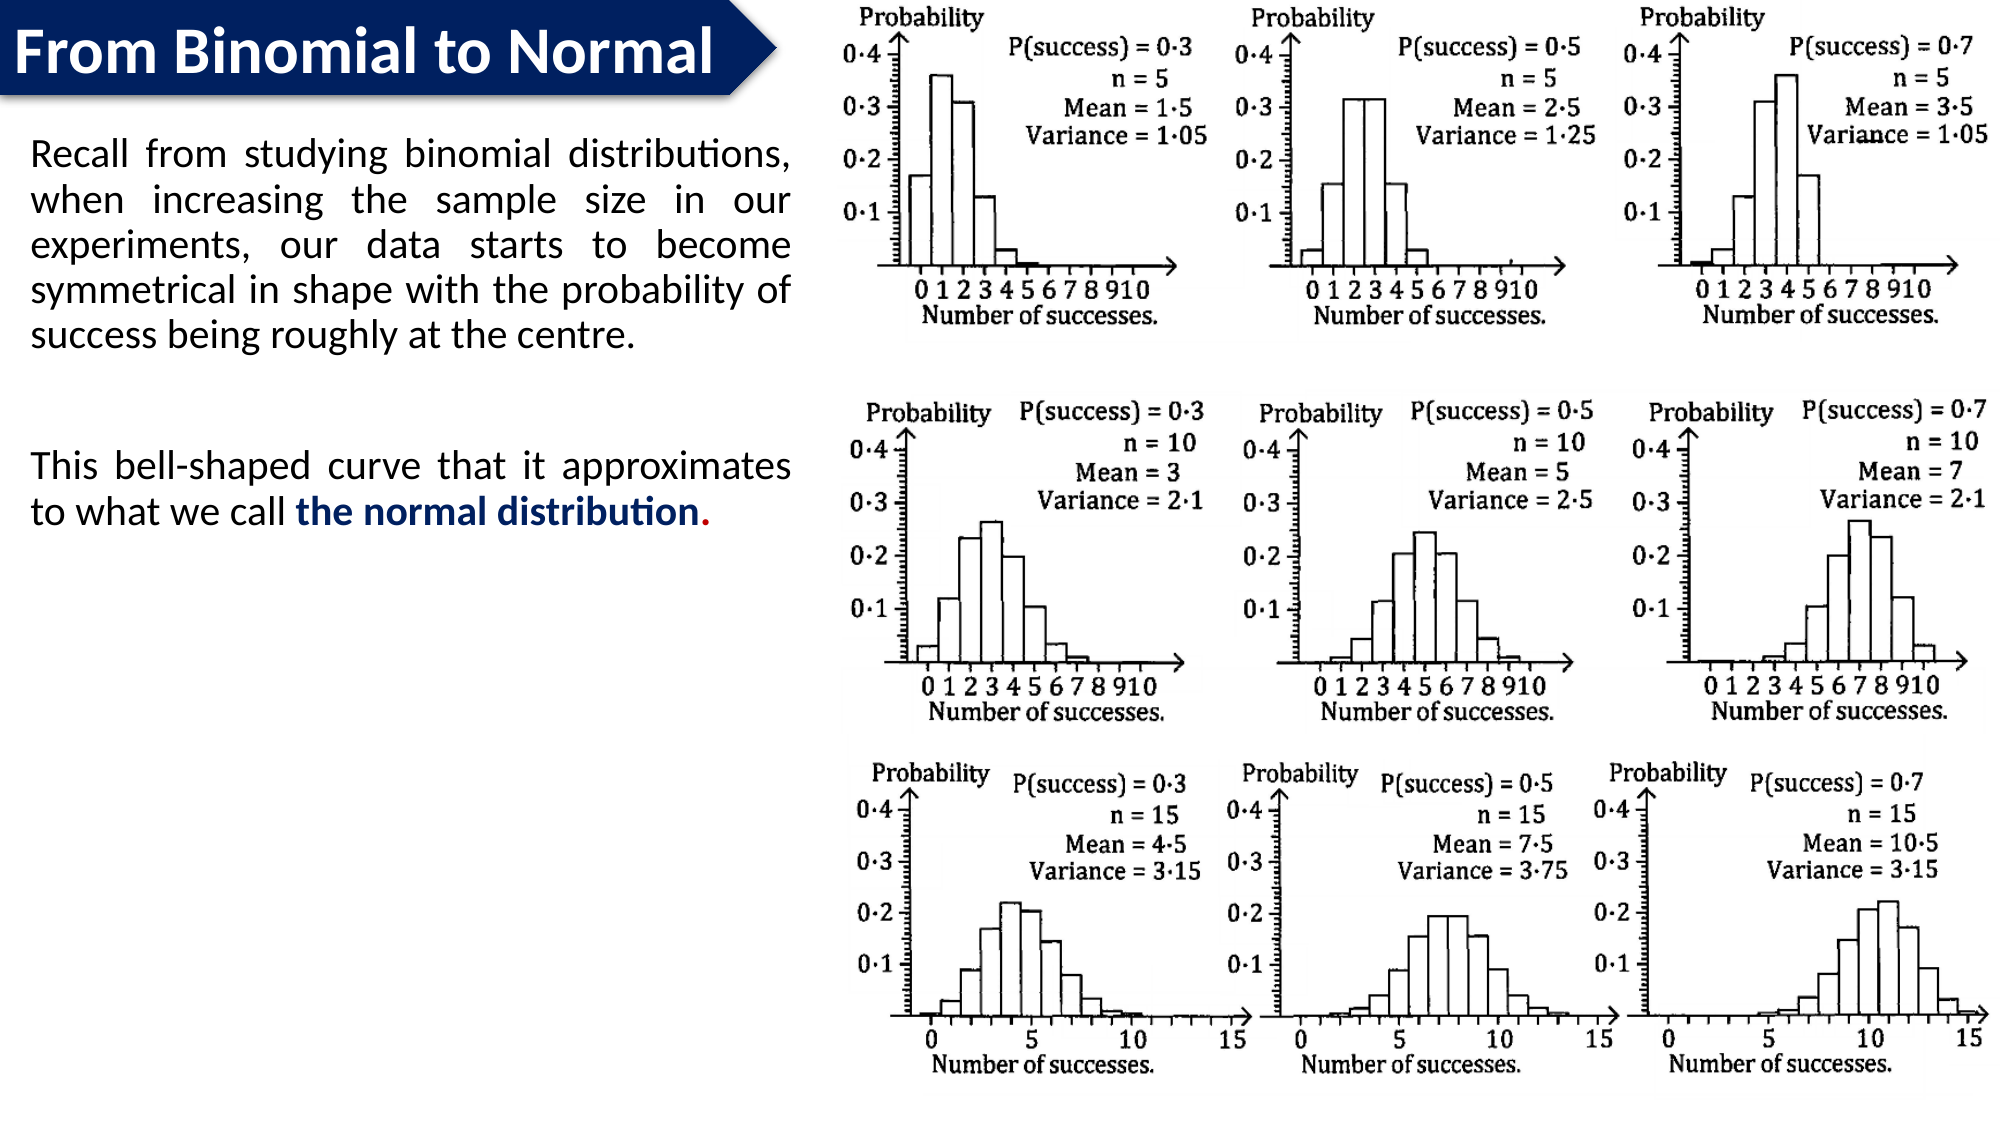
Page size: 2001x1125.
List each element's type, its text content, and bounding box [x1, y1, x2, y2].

picture [837, 382, 2000, 1103]
list Recall from studying binomial distributions, when increasing the sample size in our experiments, our data starts to become symmetrical in shape with the probability of success being roughly at the centre. This bell-shaped curve that it approximates to what we call the normal distribution. [15, 124, 808, 1103]
text_box From Binomial to Normal [0, 0, 777, 95]
picture [837, 0, 2000, 344]
